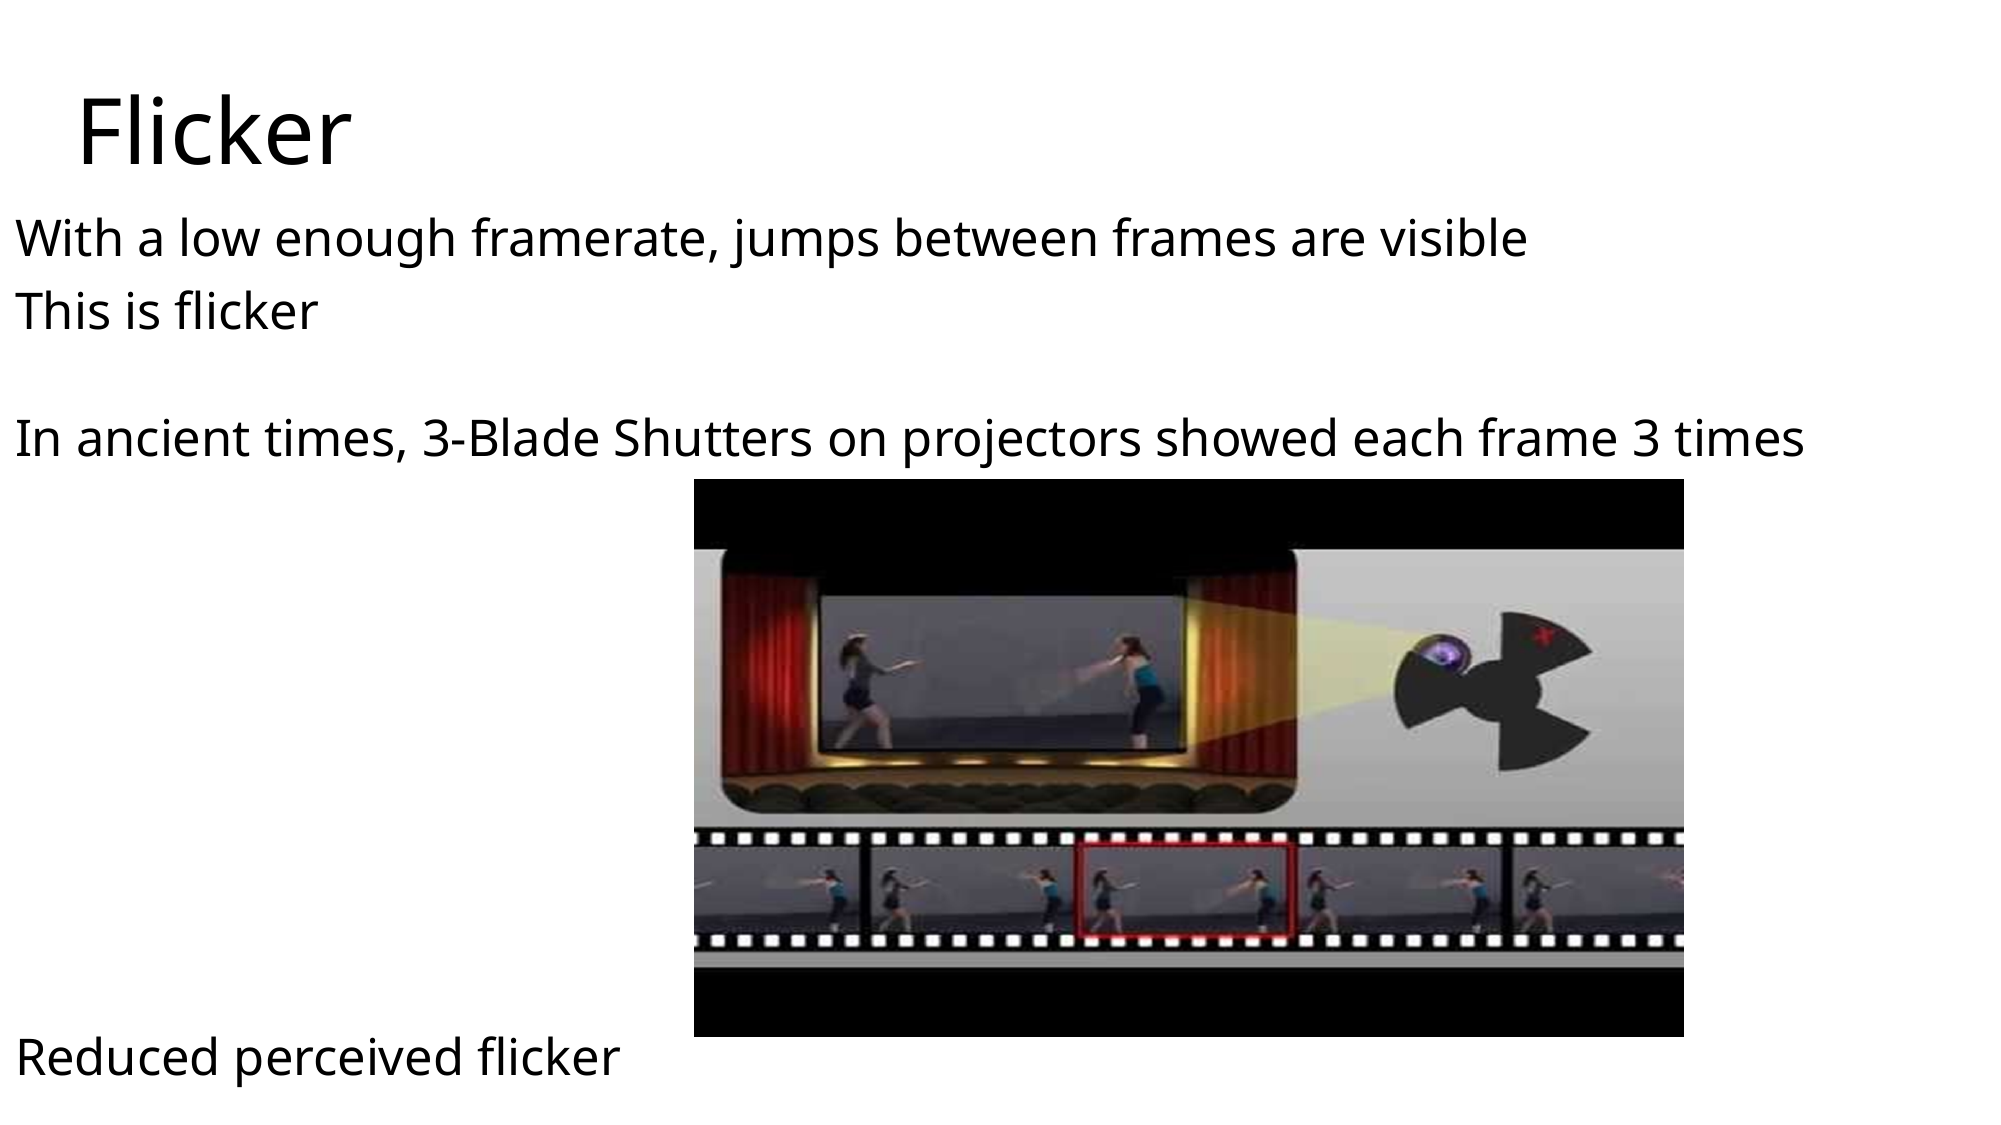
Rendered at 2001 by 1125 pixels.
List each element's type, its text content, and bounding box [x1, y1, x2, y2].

list With a low enough framerate, jumps between frames are visible This is flicker In ancient times, 3-Blade Shutters on projectors showed each frame 3 times Reduced perceived flicker [0, 205, 1983, 1099]
title Flicker [60, 26, 1786, 205]
picture [694, 479, 1684, 1037]
